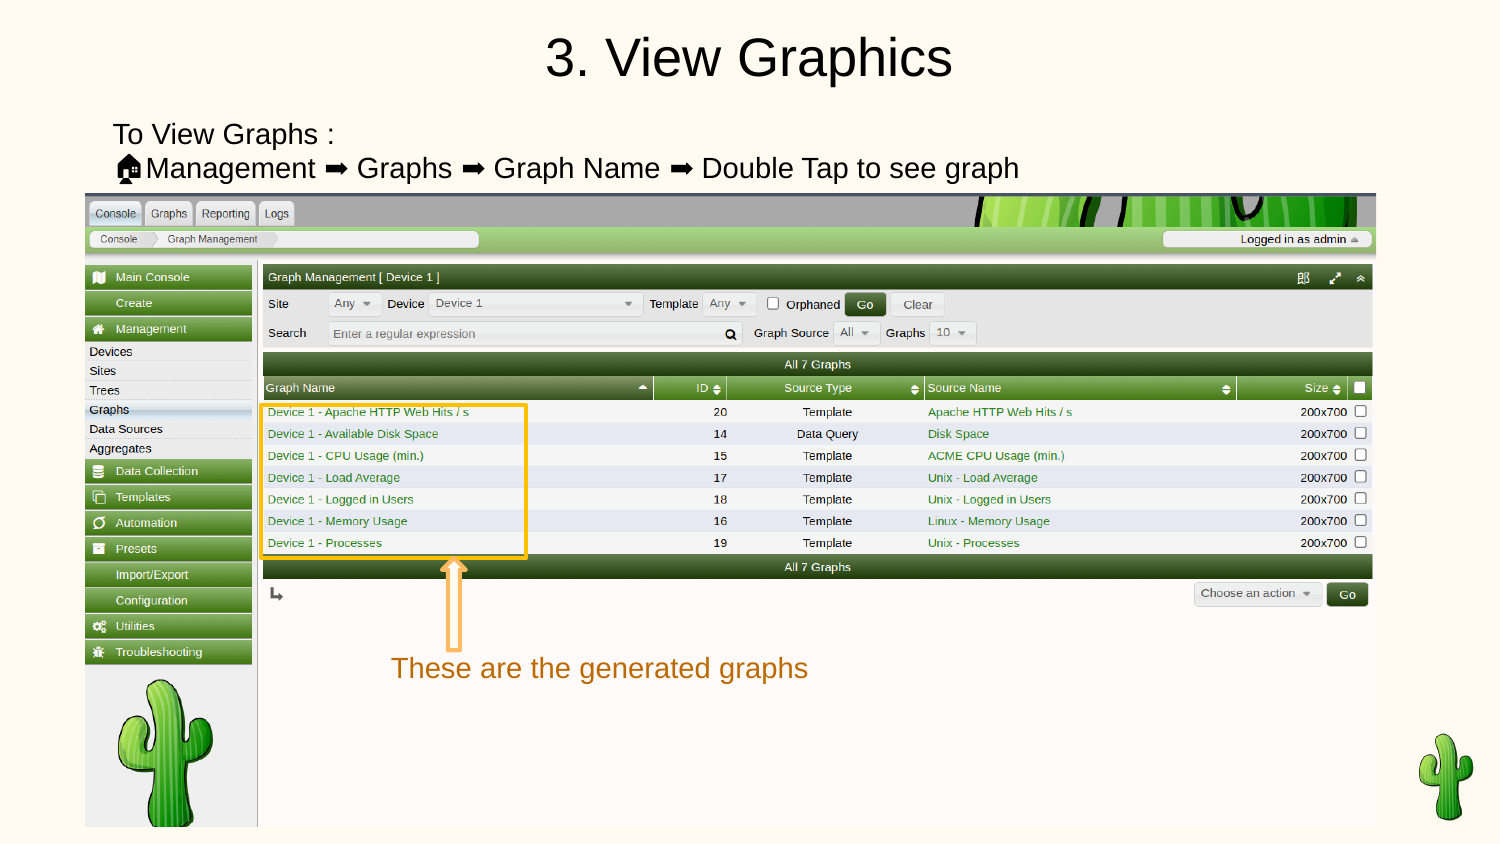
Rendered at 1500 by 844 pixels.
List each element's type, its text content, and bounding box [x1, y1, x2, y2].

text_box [86, 317, 198, 338]
picture [1415, 725, 1477, 829]
picture [84, 193, 1377, 828]
text_box To View Graphs : 🏠Management ➡️ Graphs ➡️ Graph Name ➡️ Double Tap to see graph [97, 107, 1127, 191]
title 3. View Graphics [51, 7, 1449, 108]
